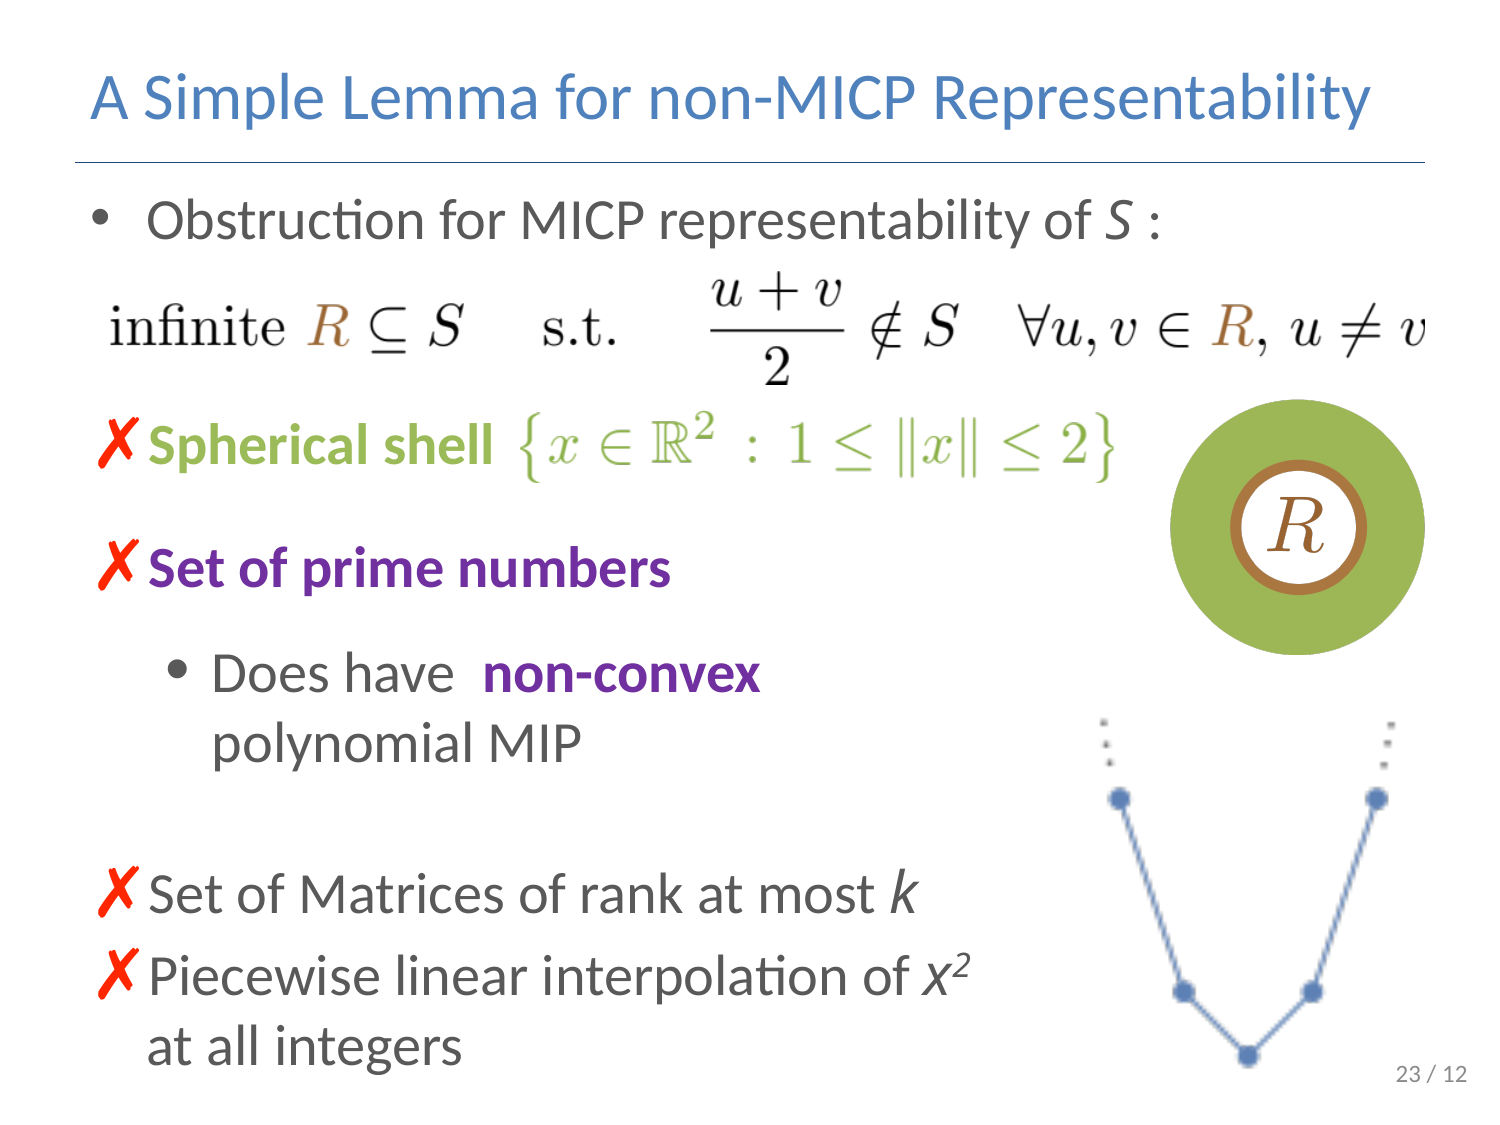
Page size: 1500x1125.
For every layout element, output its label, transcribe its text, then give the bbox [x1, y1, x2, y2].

title A Simple Lemma for non-MICP Representability [75, 45, 1425, 141]
picture [1168, 398, 1426, 655]
picture [519, 410, 1114, 483]
slide_number 22 / 12 [1336, 1042, 1483, 1103]
picture [109, 270, 1426, 385]
text_box Obstruction for MICP representability of S : [74, 173, 1425, 405]
picture [1080, 708, 1412, 1073]
list Spherical shell Set of prime numbers Does have non-convex polynomial MIP Set of Matrices of rank at most k Piecewise linear interpolation of x2 at all integers [75, 405, 1035, 1085]
